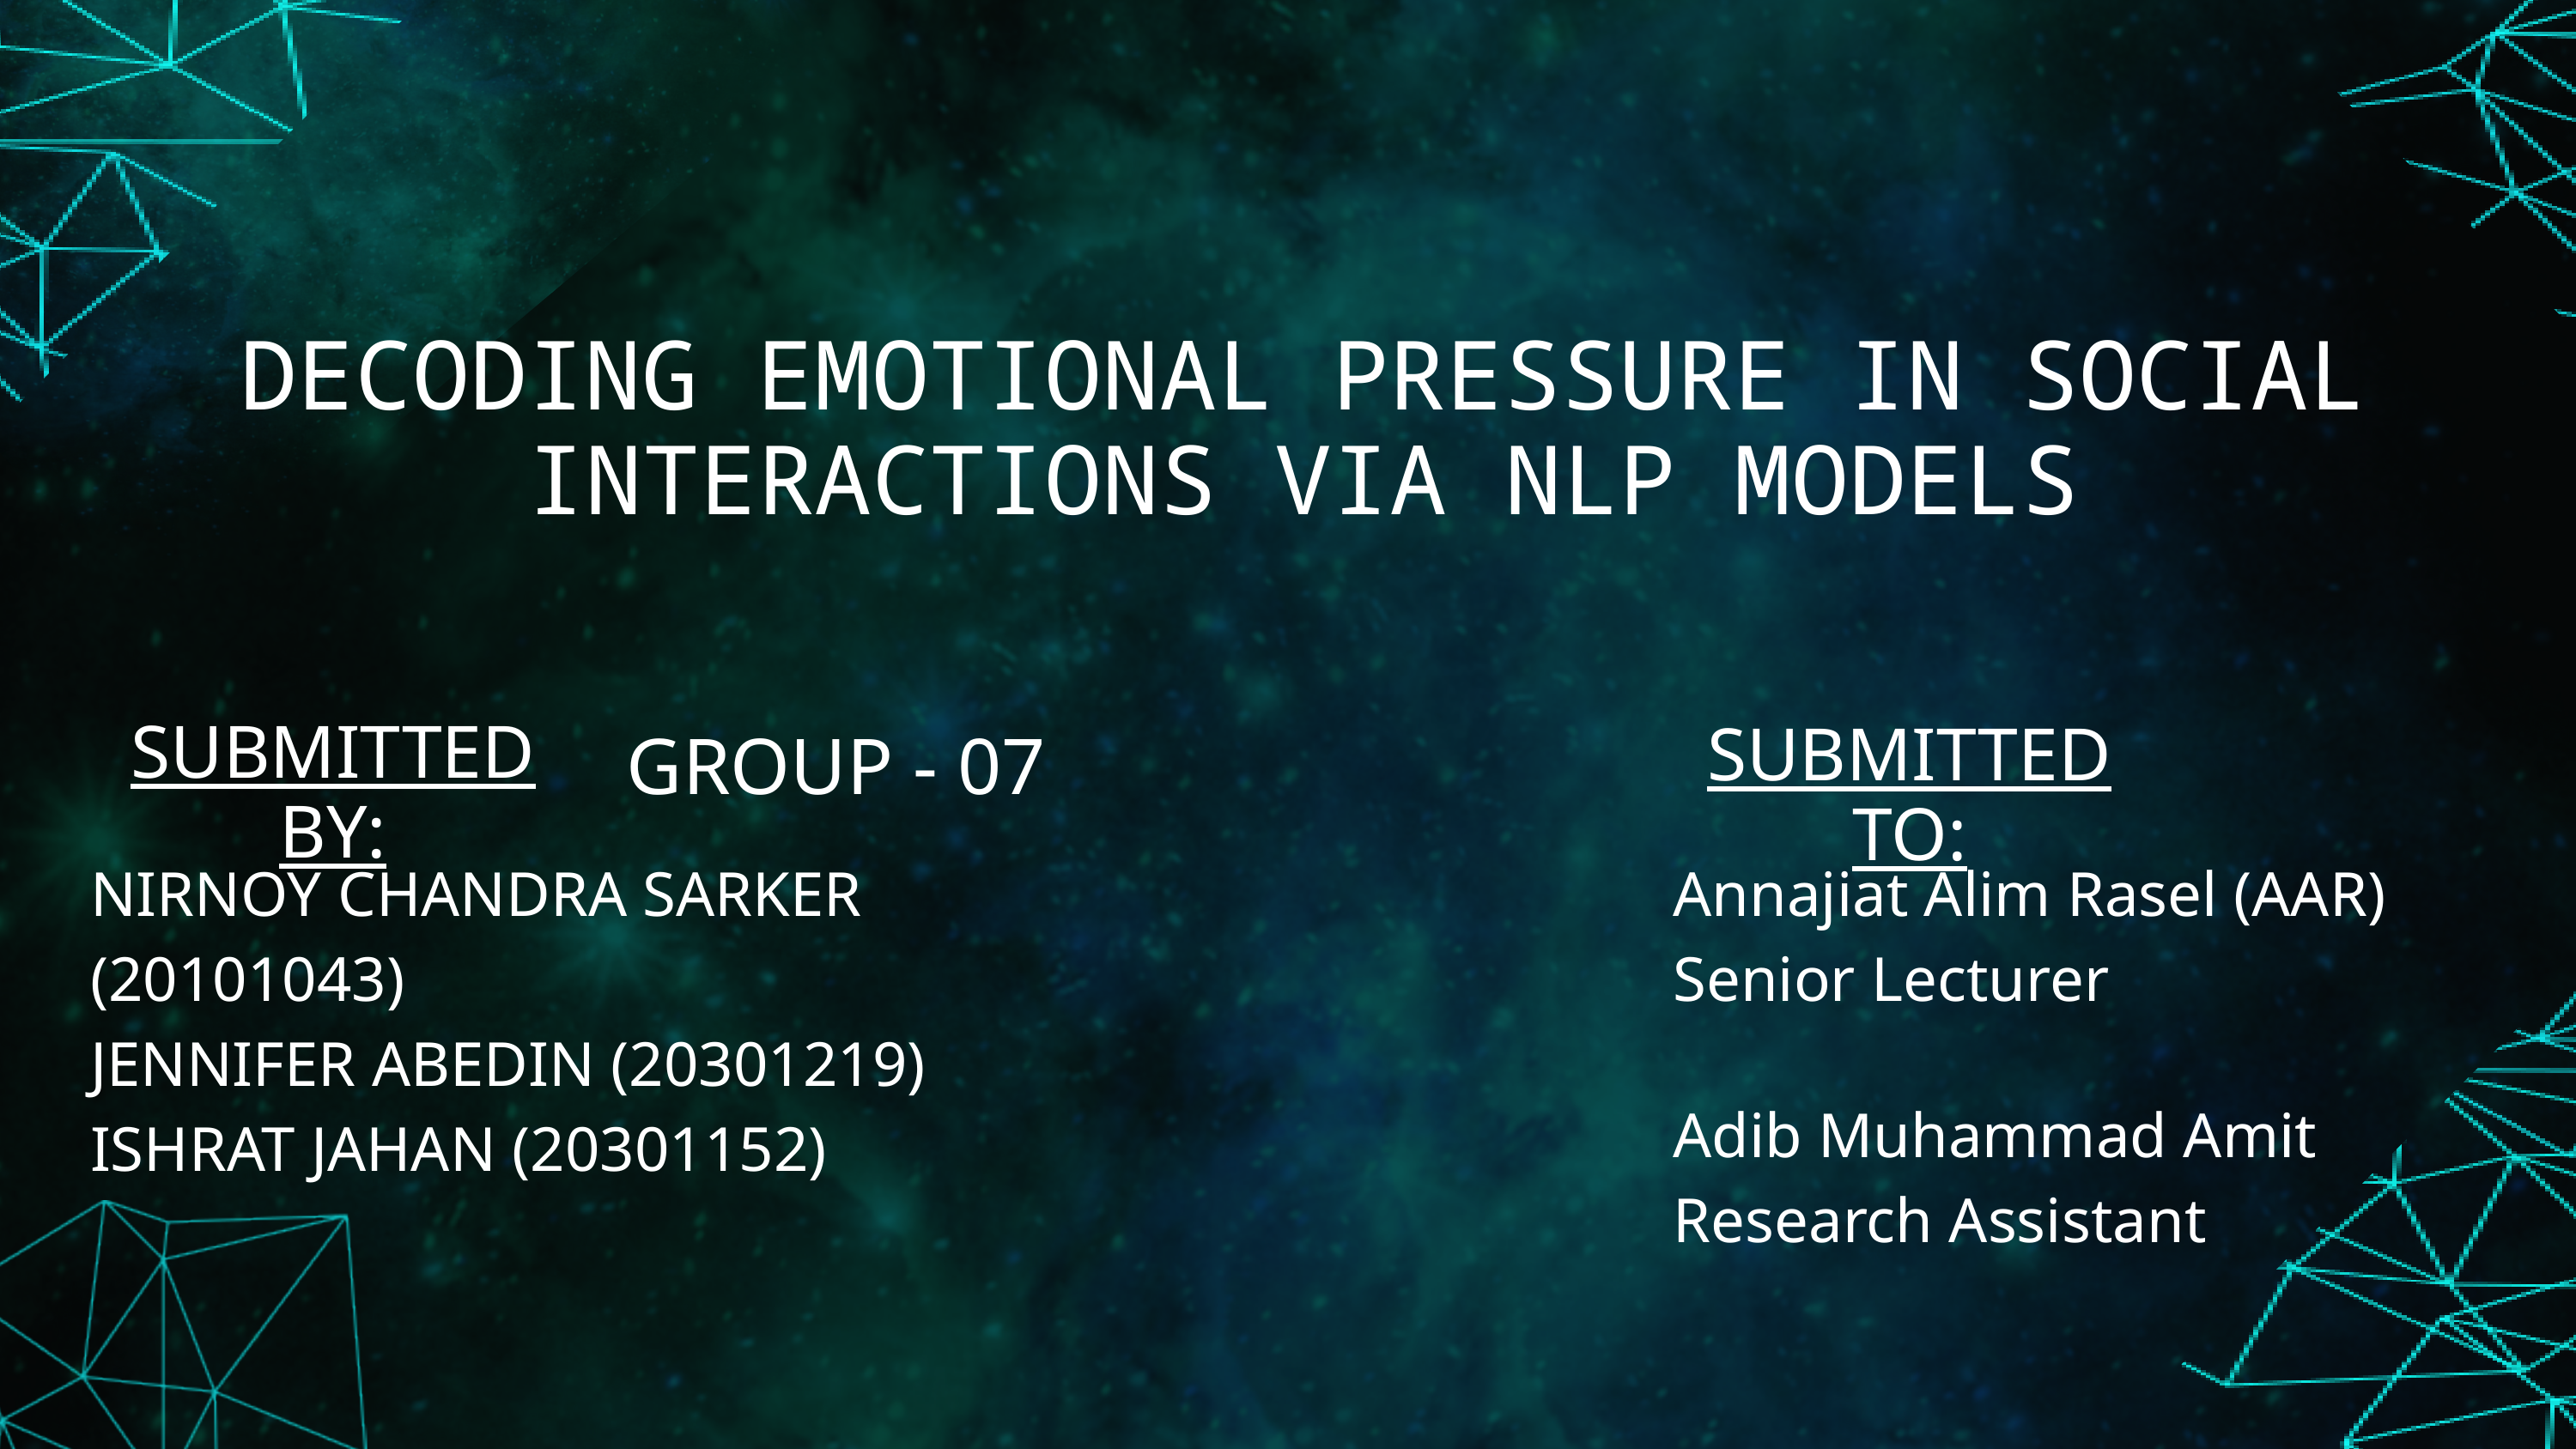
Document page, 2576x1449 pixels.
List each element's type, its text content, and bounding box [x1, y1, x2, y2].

text_box SUBMITTED TO: [1653, 715, 2166, 875]
text_box Annajiat Alim Rasel (AAR) Senior Lecturer [1673, 843, 2394, 1014]
text_box NIRNOY CHANDRA SARKER (20101043) JENNIFER ABEDIN (20301219) ISHRAT JAHAN (20301152) [90, 843, 1139, 1184]
text_box GROUP - 07 [605, 702, 1067, 810]
text_box [2096, 969, 2576, 1449]
text_box SUBMITTED BY: [90, 713, 576, 843]
text_box [2245, 0, 2576, 331]
text_box DECODING EMOTIONAL PRESSURE IN SOCIAL INTERACTIONS VIA NLP MODELS [118, 323, 2490, 534]
text_box Adib Muhammad Amit Research Assistant [1673, 1084, 2360, 1255]
text_box [0, 0, 2576, 1449]
